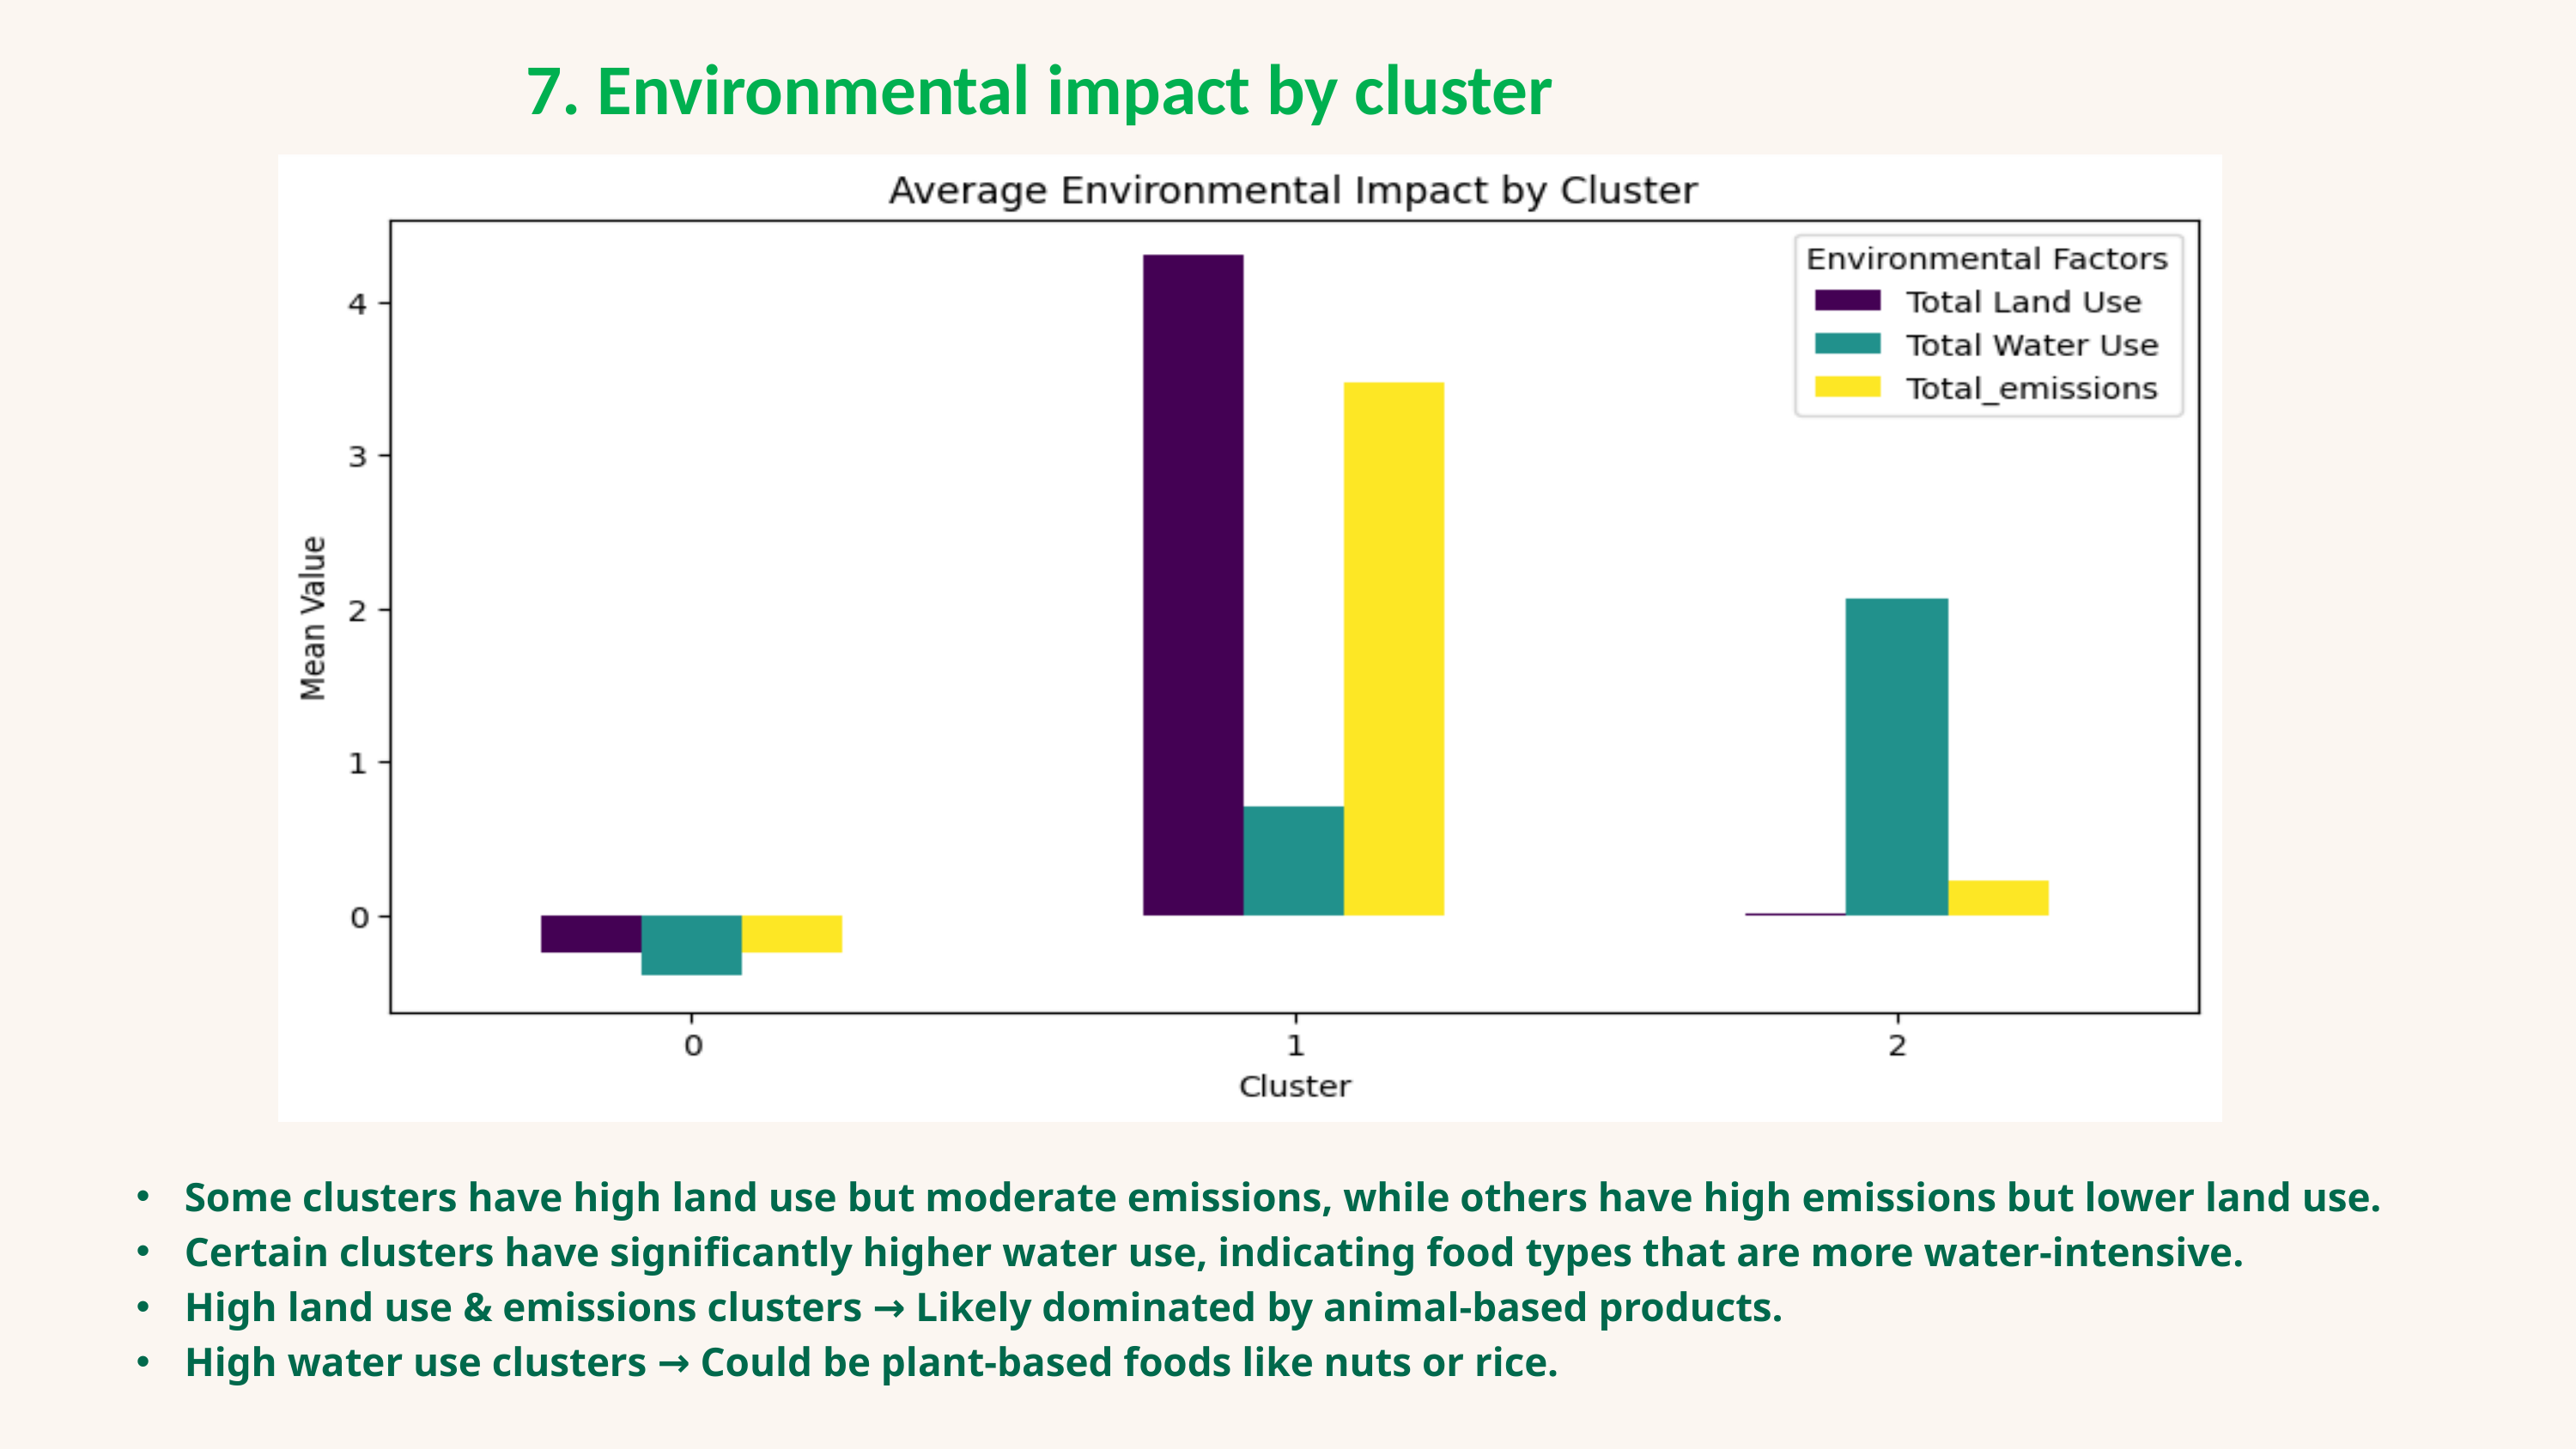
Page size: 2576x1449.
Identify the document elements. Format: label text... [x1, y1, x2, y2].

picture [278, 155, 2222, 1122]
text_box Some clusters have high land use but moderate emissions, while others have high emissions but lower land use. Certain clusters have significantly higher water use, indicating food types that are more water-intensive. High land use & emissions clusters → Likely dominated by animal-based products. High water use clusters → Could be plant-based foods like nuts or rice. [136, 1164, 2476, 1385]
text_box 7. Environmental impact by cluster [526, 0, 2147, 129]
